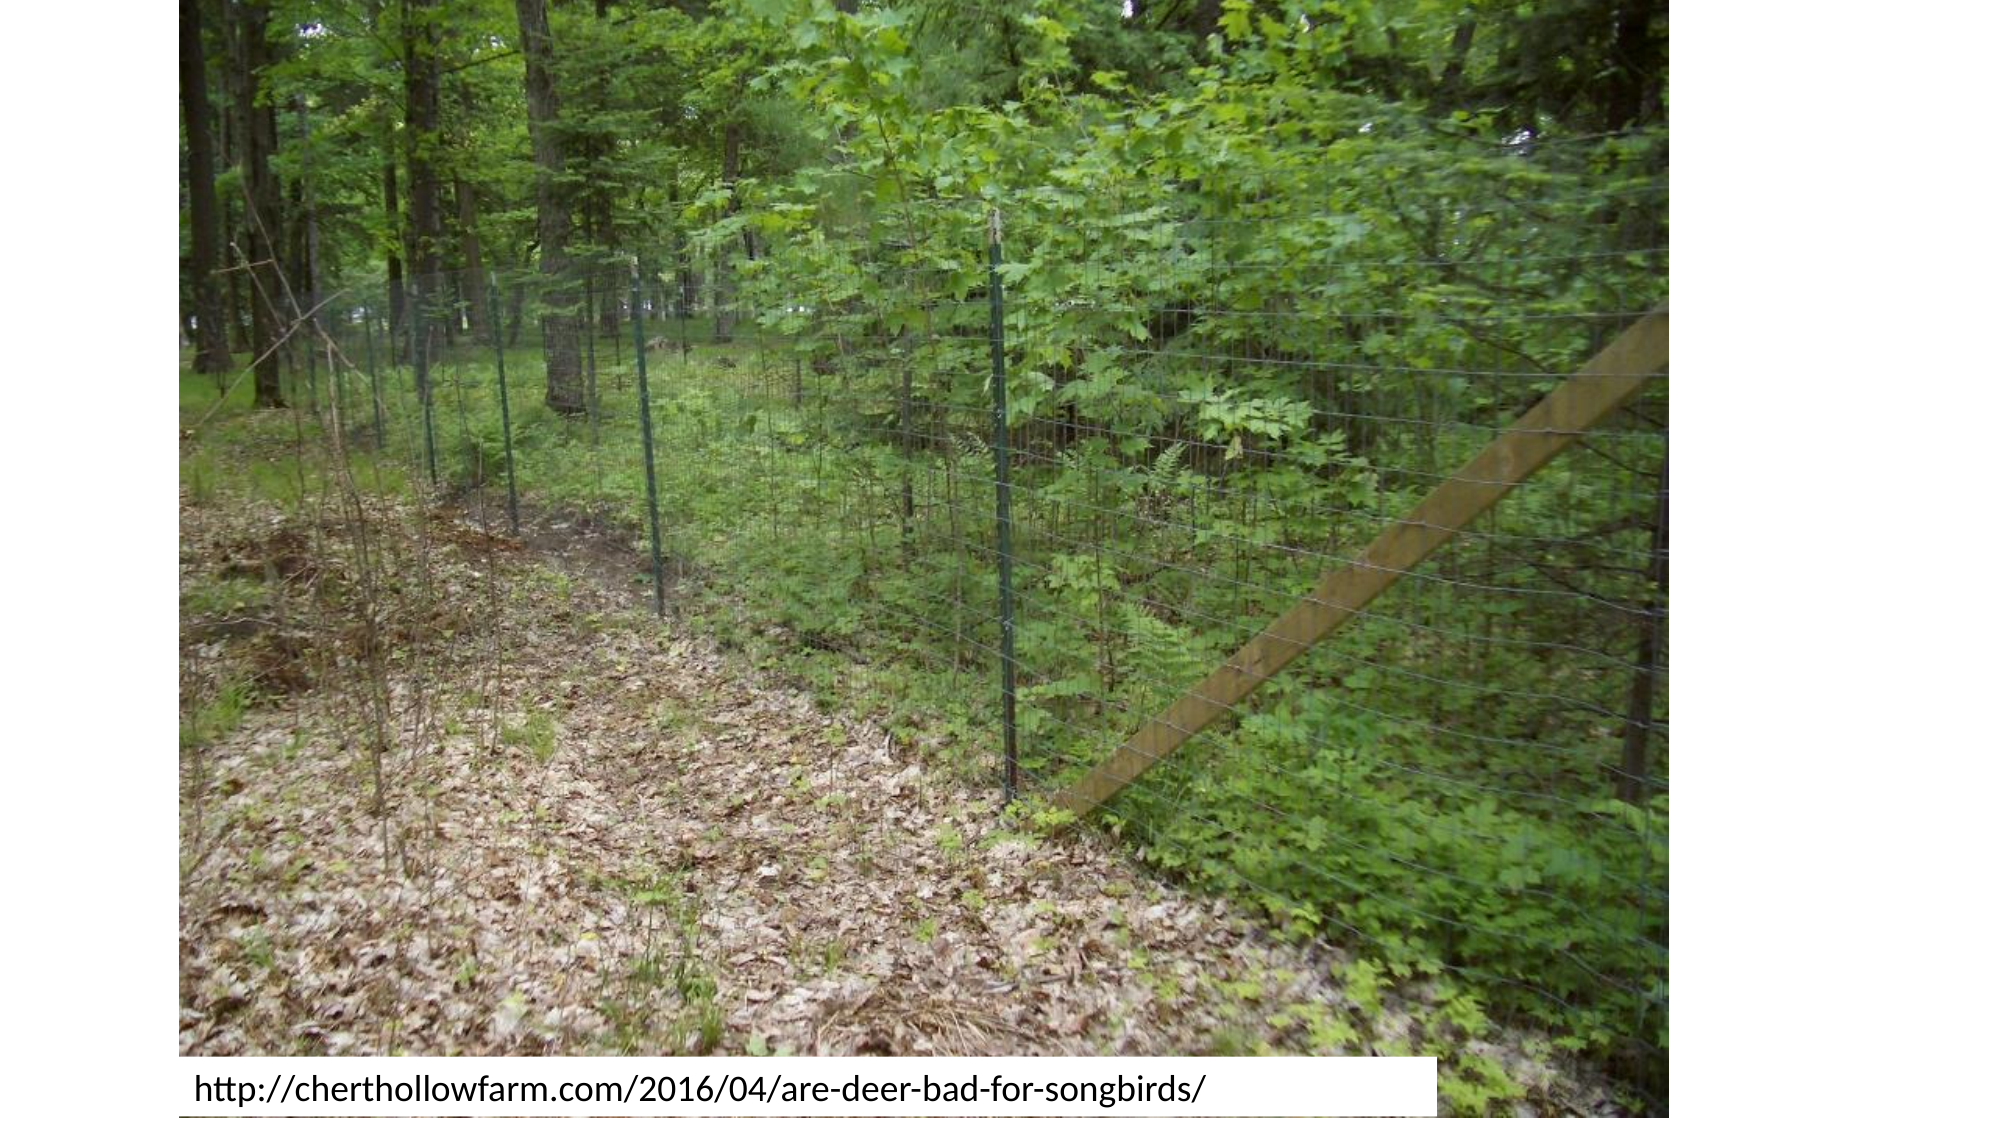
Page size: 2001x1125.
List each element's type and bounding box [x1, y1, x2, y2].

picture [179, 0, 1669, 1118]
